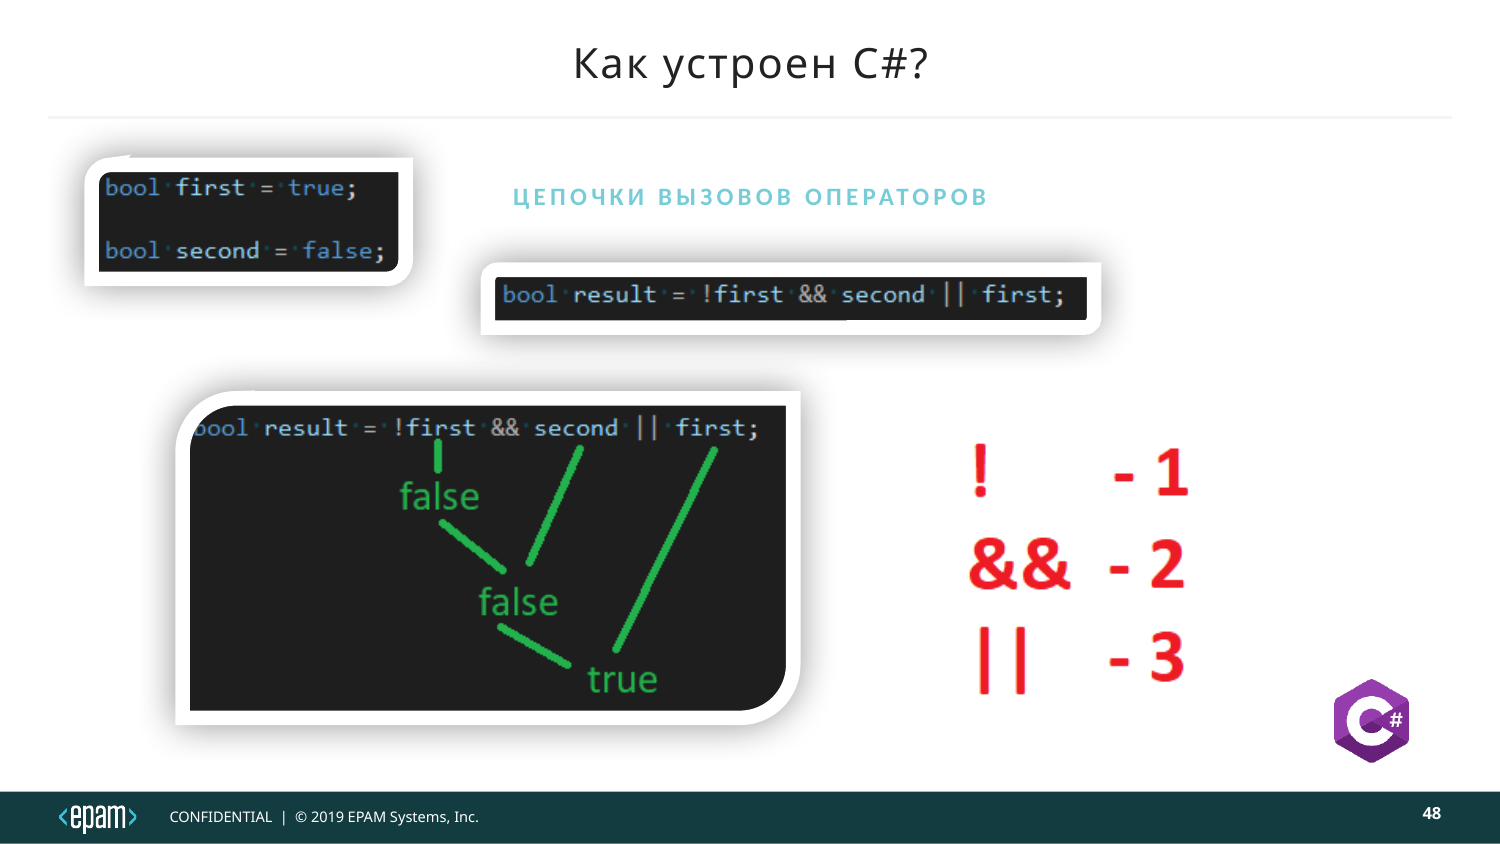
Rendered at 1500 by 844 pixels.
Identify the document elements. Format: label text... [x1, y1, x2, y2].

list Цепочки вызовов операторов [439, 177, 1442, 234]
slide_number 48 [1216, 791, 1442, 844]
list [1301, 650, 1442, 791]
title Как устроен C#? [59, 37, 1442, 87]
picture [487, 269, 1095, 328]
picture [91, 164, 406, 279]
picture [956, 419, 1207, 718]
picture [182, 398, 794, 718]
